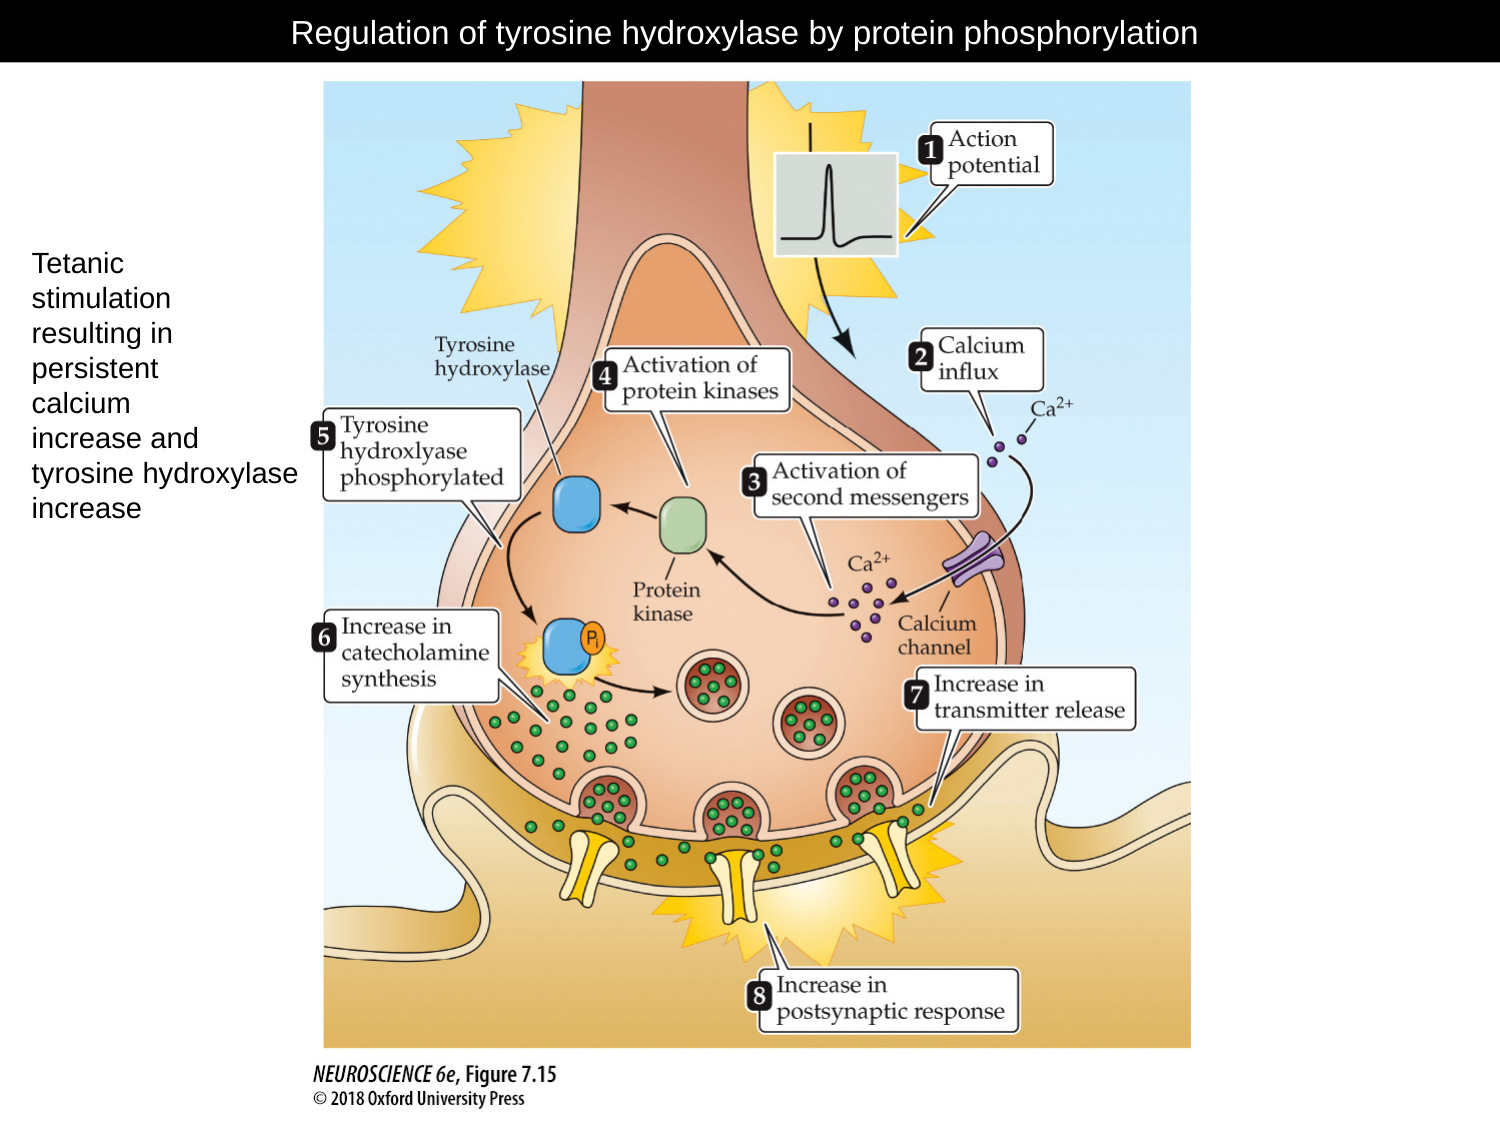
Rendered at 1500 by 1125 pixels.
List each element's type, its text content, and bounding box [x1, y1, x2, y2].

title Regulation of tyrosine hydroxylase by protein phosphorylation [0, 0, 1500, 63]
text_box Tetanic stimulation resulting in persistent calcium increase and tyrosine hydroxylase increase [16, 237, 298, 532]
picture [303, 74, 1197, 1113]
